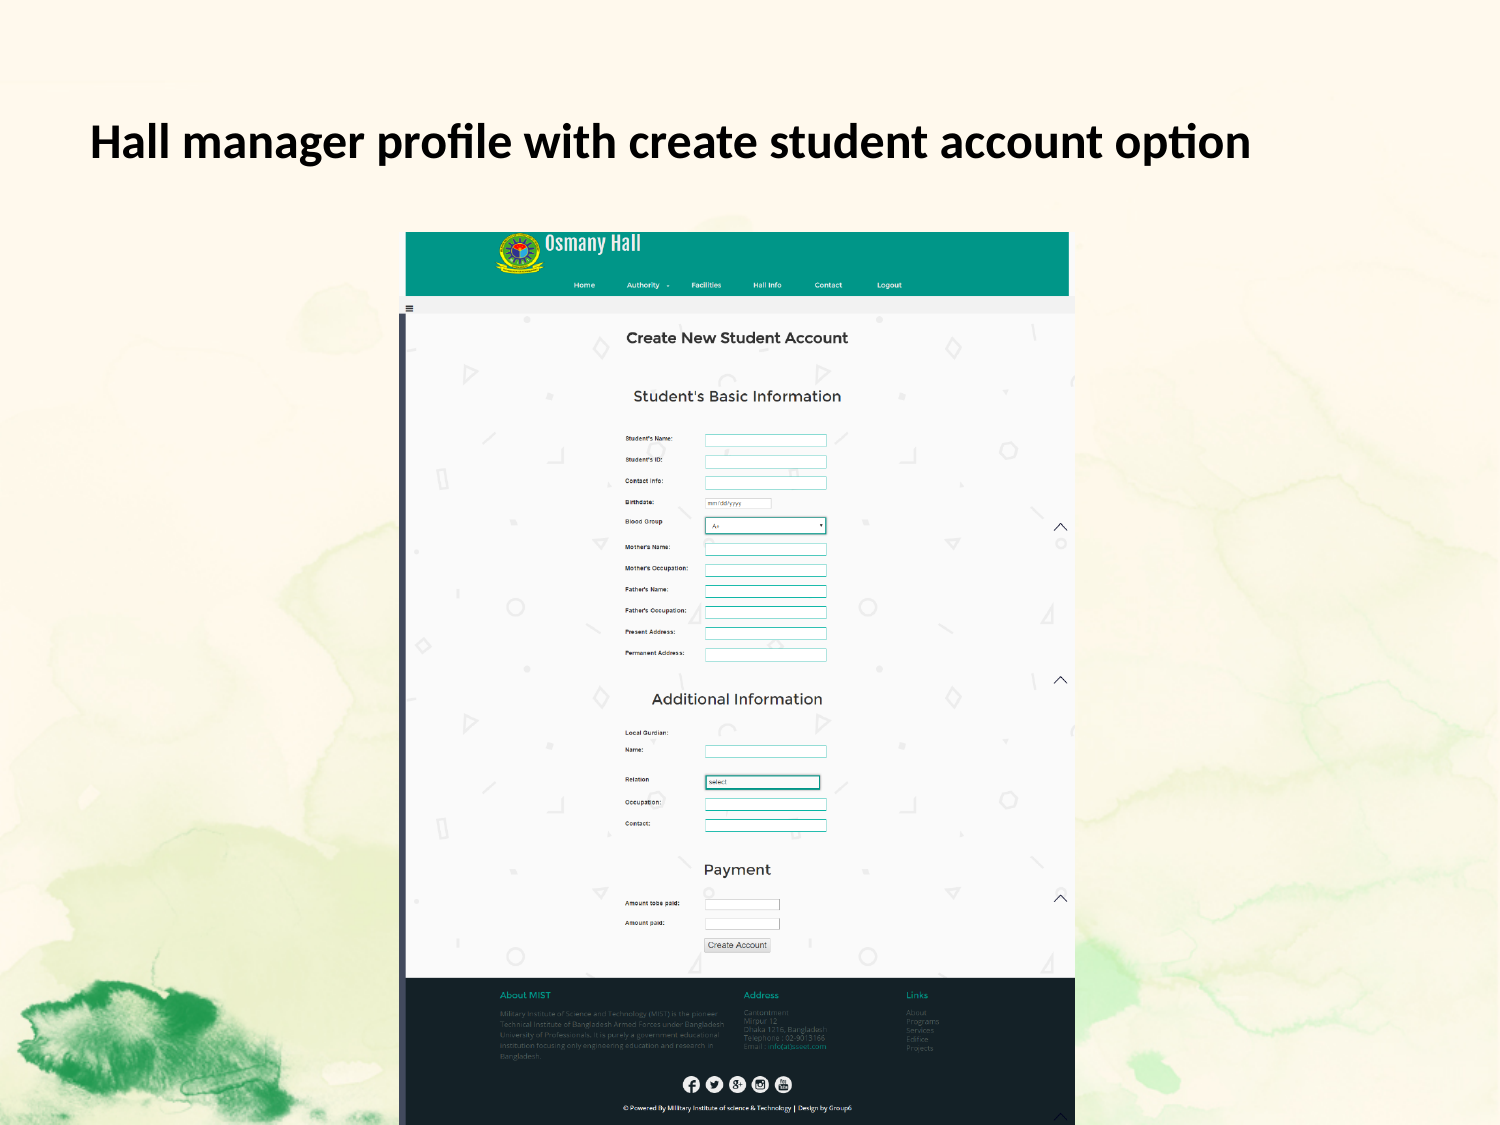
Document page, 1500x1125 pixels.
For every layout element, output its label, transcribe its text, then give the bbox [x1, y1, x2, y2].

title Hall manager profile with create student account option [75, 45, 1425, 233]
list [399, 232, 1076, 1125]
picture [0, 0, 1500, 1125]
